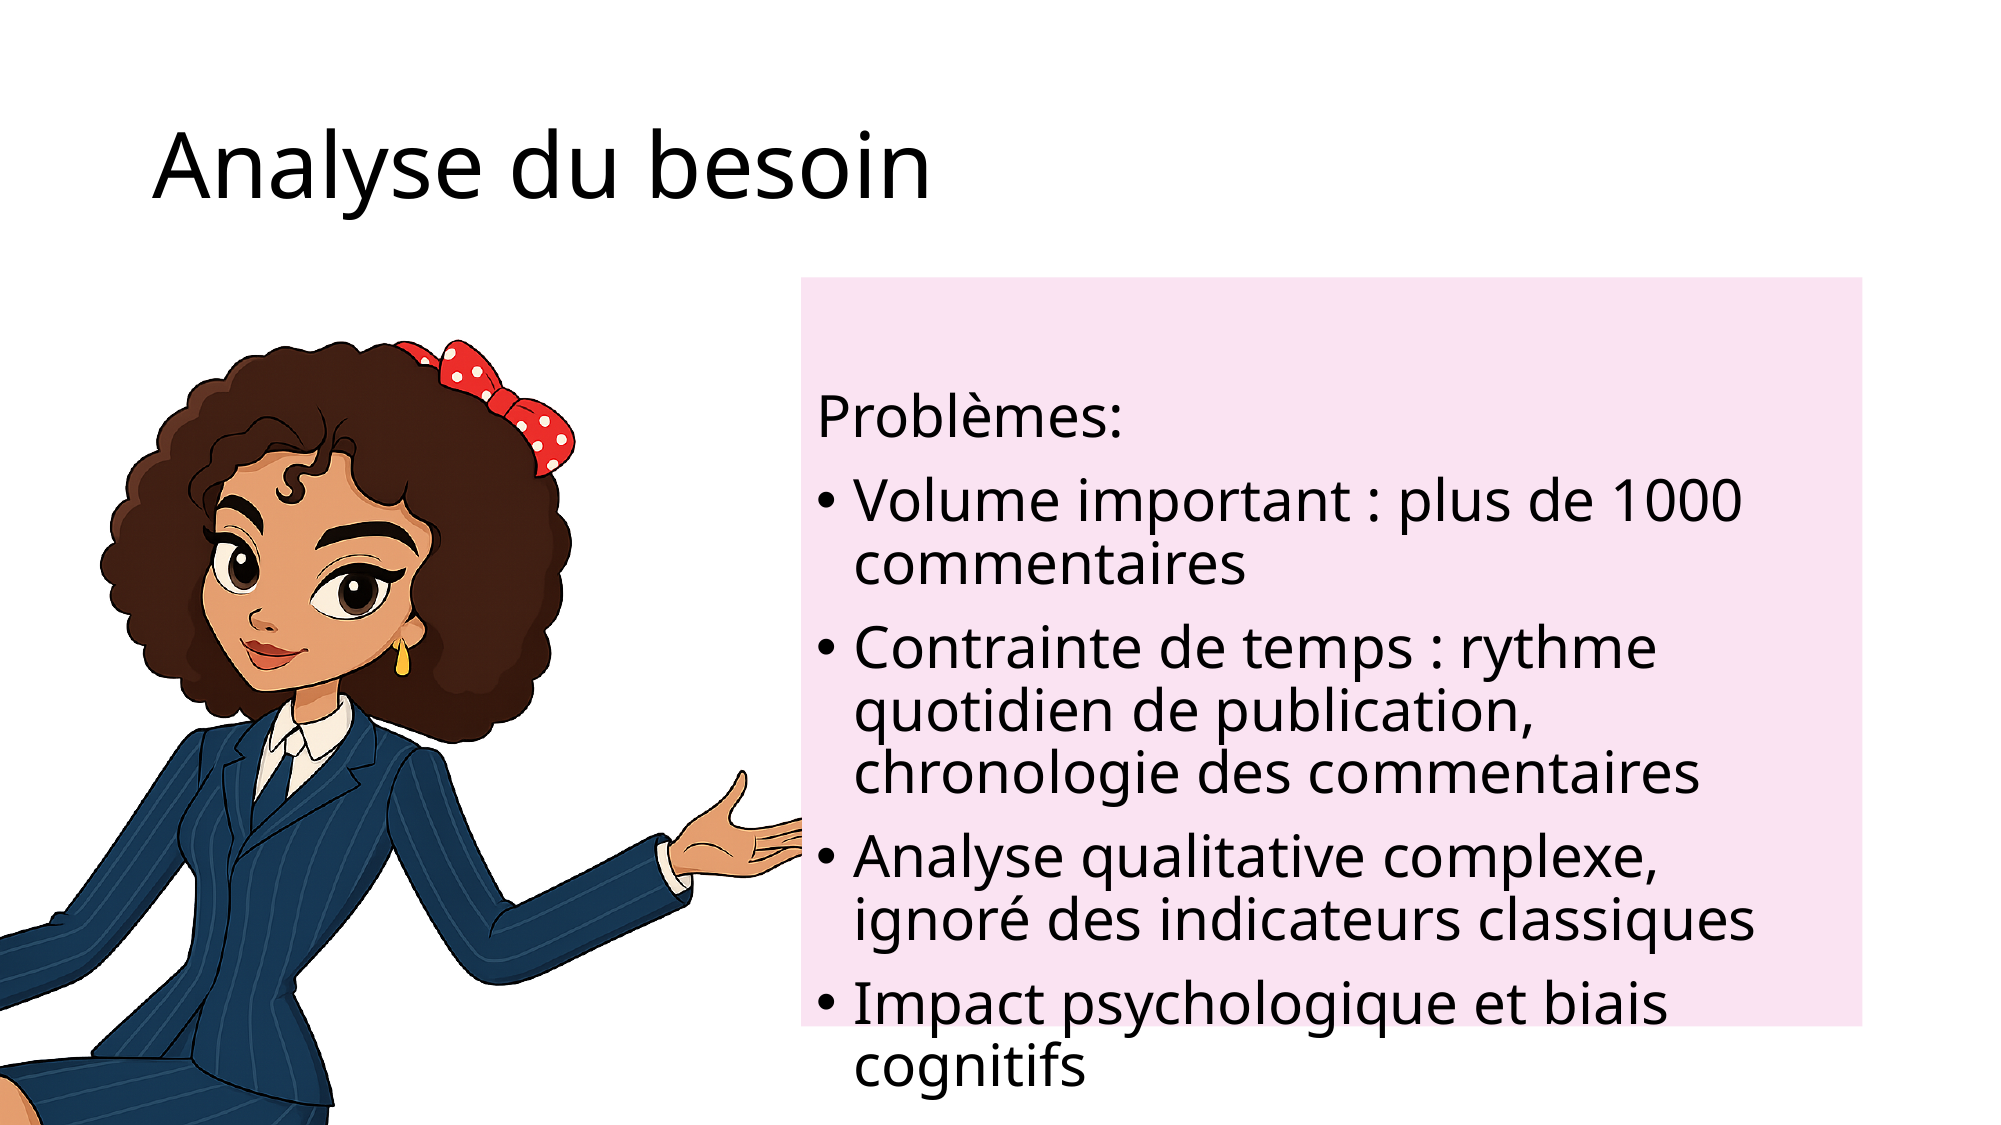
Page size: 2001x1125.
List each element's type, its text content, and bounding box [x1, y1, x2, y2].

title Analyse du besoin [137, 59, 801, 278]
picture [0, 323, 802, 1125]
text_box Contexte : Léna situation influenceuse française avec 3,14 millions d’abonnées sur You Tube vient de terminer la 9ème saison des vlog d’aoûts. Besoins: Connaitre les avis des ses auditeurs sur ce concept Savoir ce qui plait ou non, à améliorer Découvrir des idées Quelle orientation stratégique pour les vlog d’aout 2026 Problèmes: Volume important : plus de 1000 commentaires Contrainte de temps : rythme quotidien de publication, chronologie des commentaires Analyse qualitative complexe, ignoré des indicateurs classiques Impact psychologique et biais cognitifs Problématique Comment valoriser les retours client via l’analyse automatisé des commentaires Youtube ? [801, 0, 1863, 1125]
